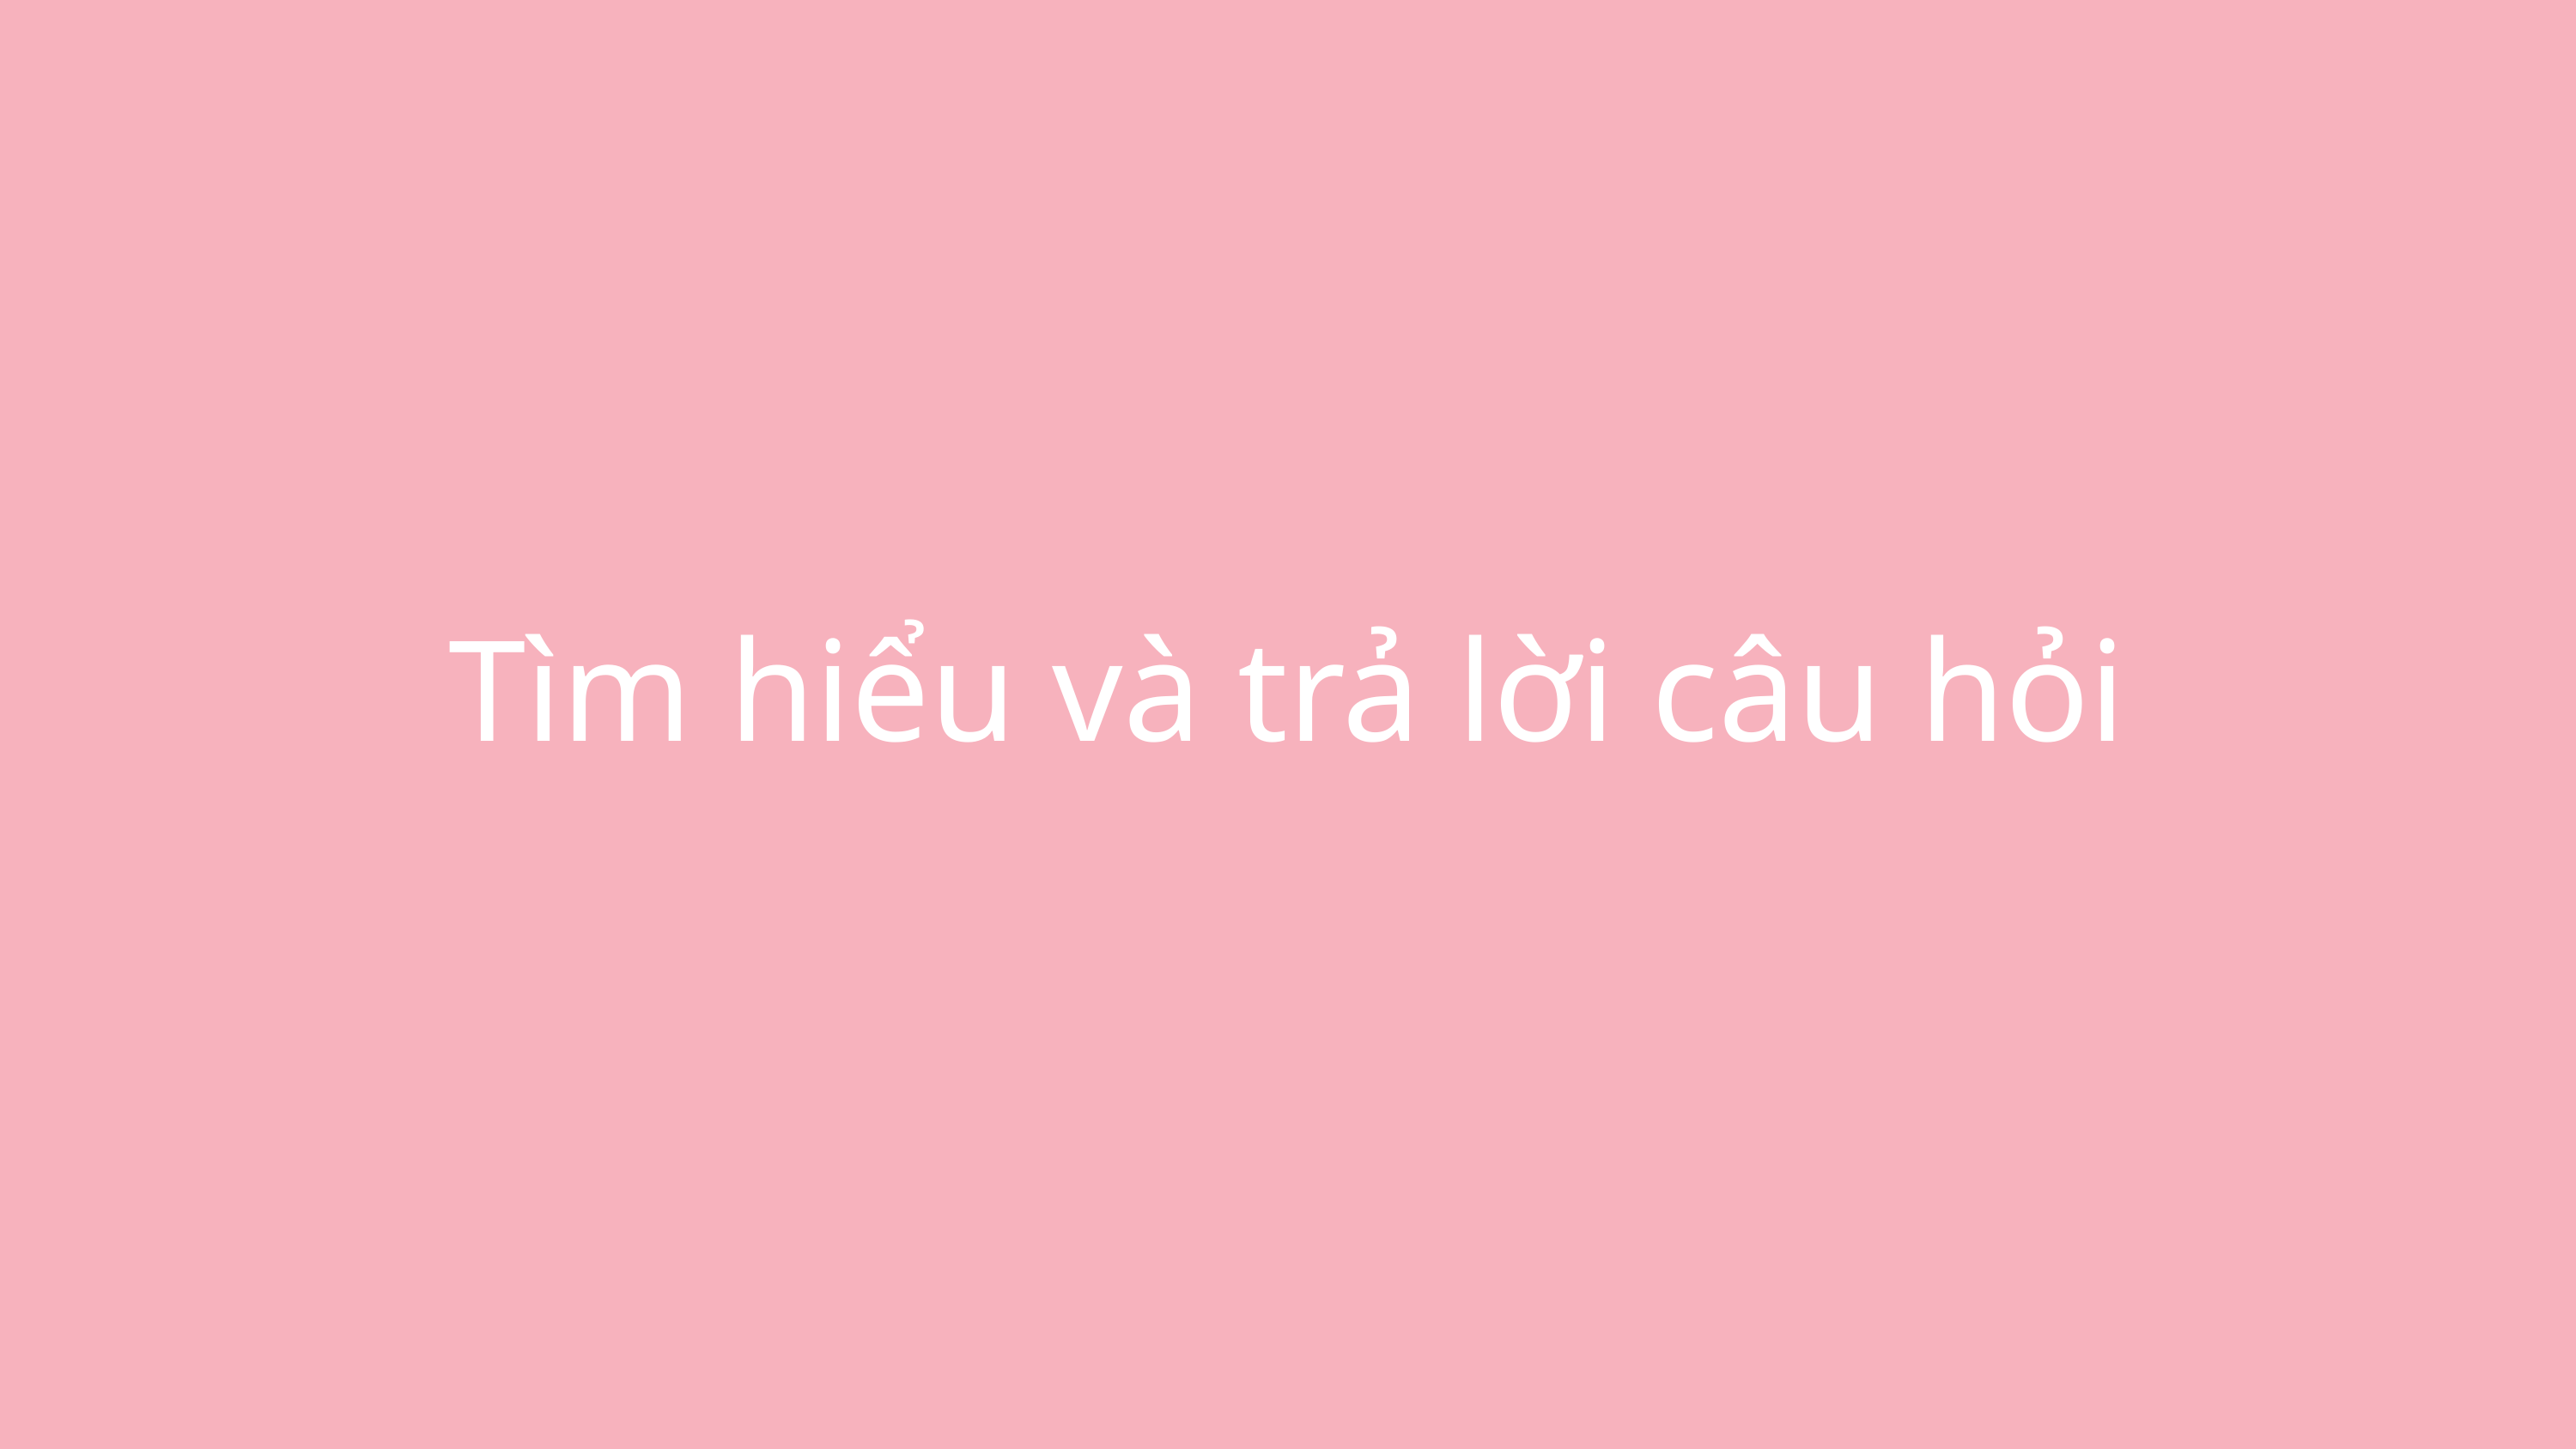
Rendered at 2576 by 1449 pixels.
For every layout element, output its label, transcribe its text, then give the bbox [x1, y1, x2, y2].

text_box Tìm hiểu và trả lời câu hỏi [446, 573, 2129, 769]
